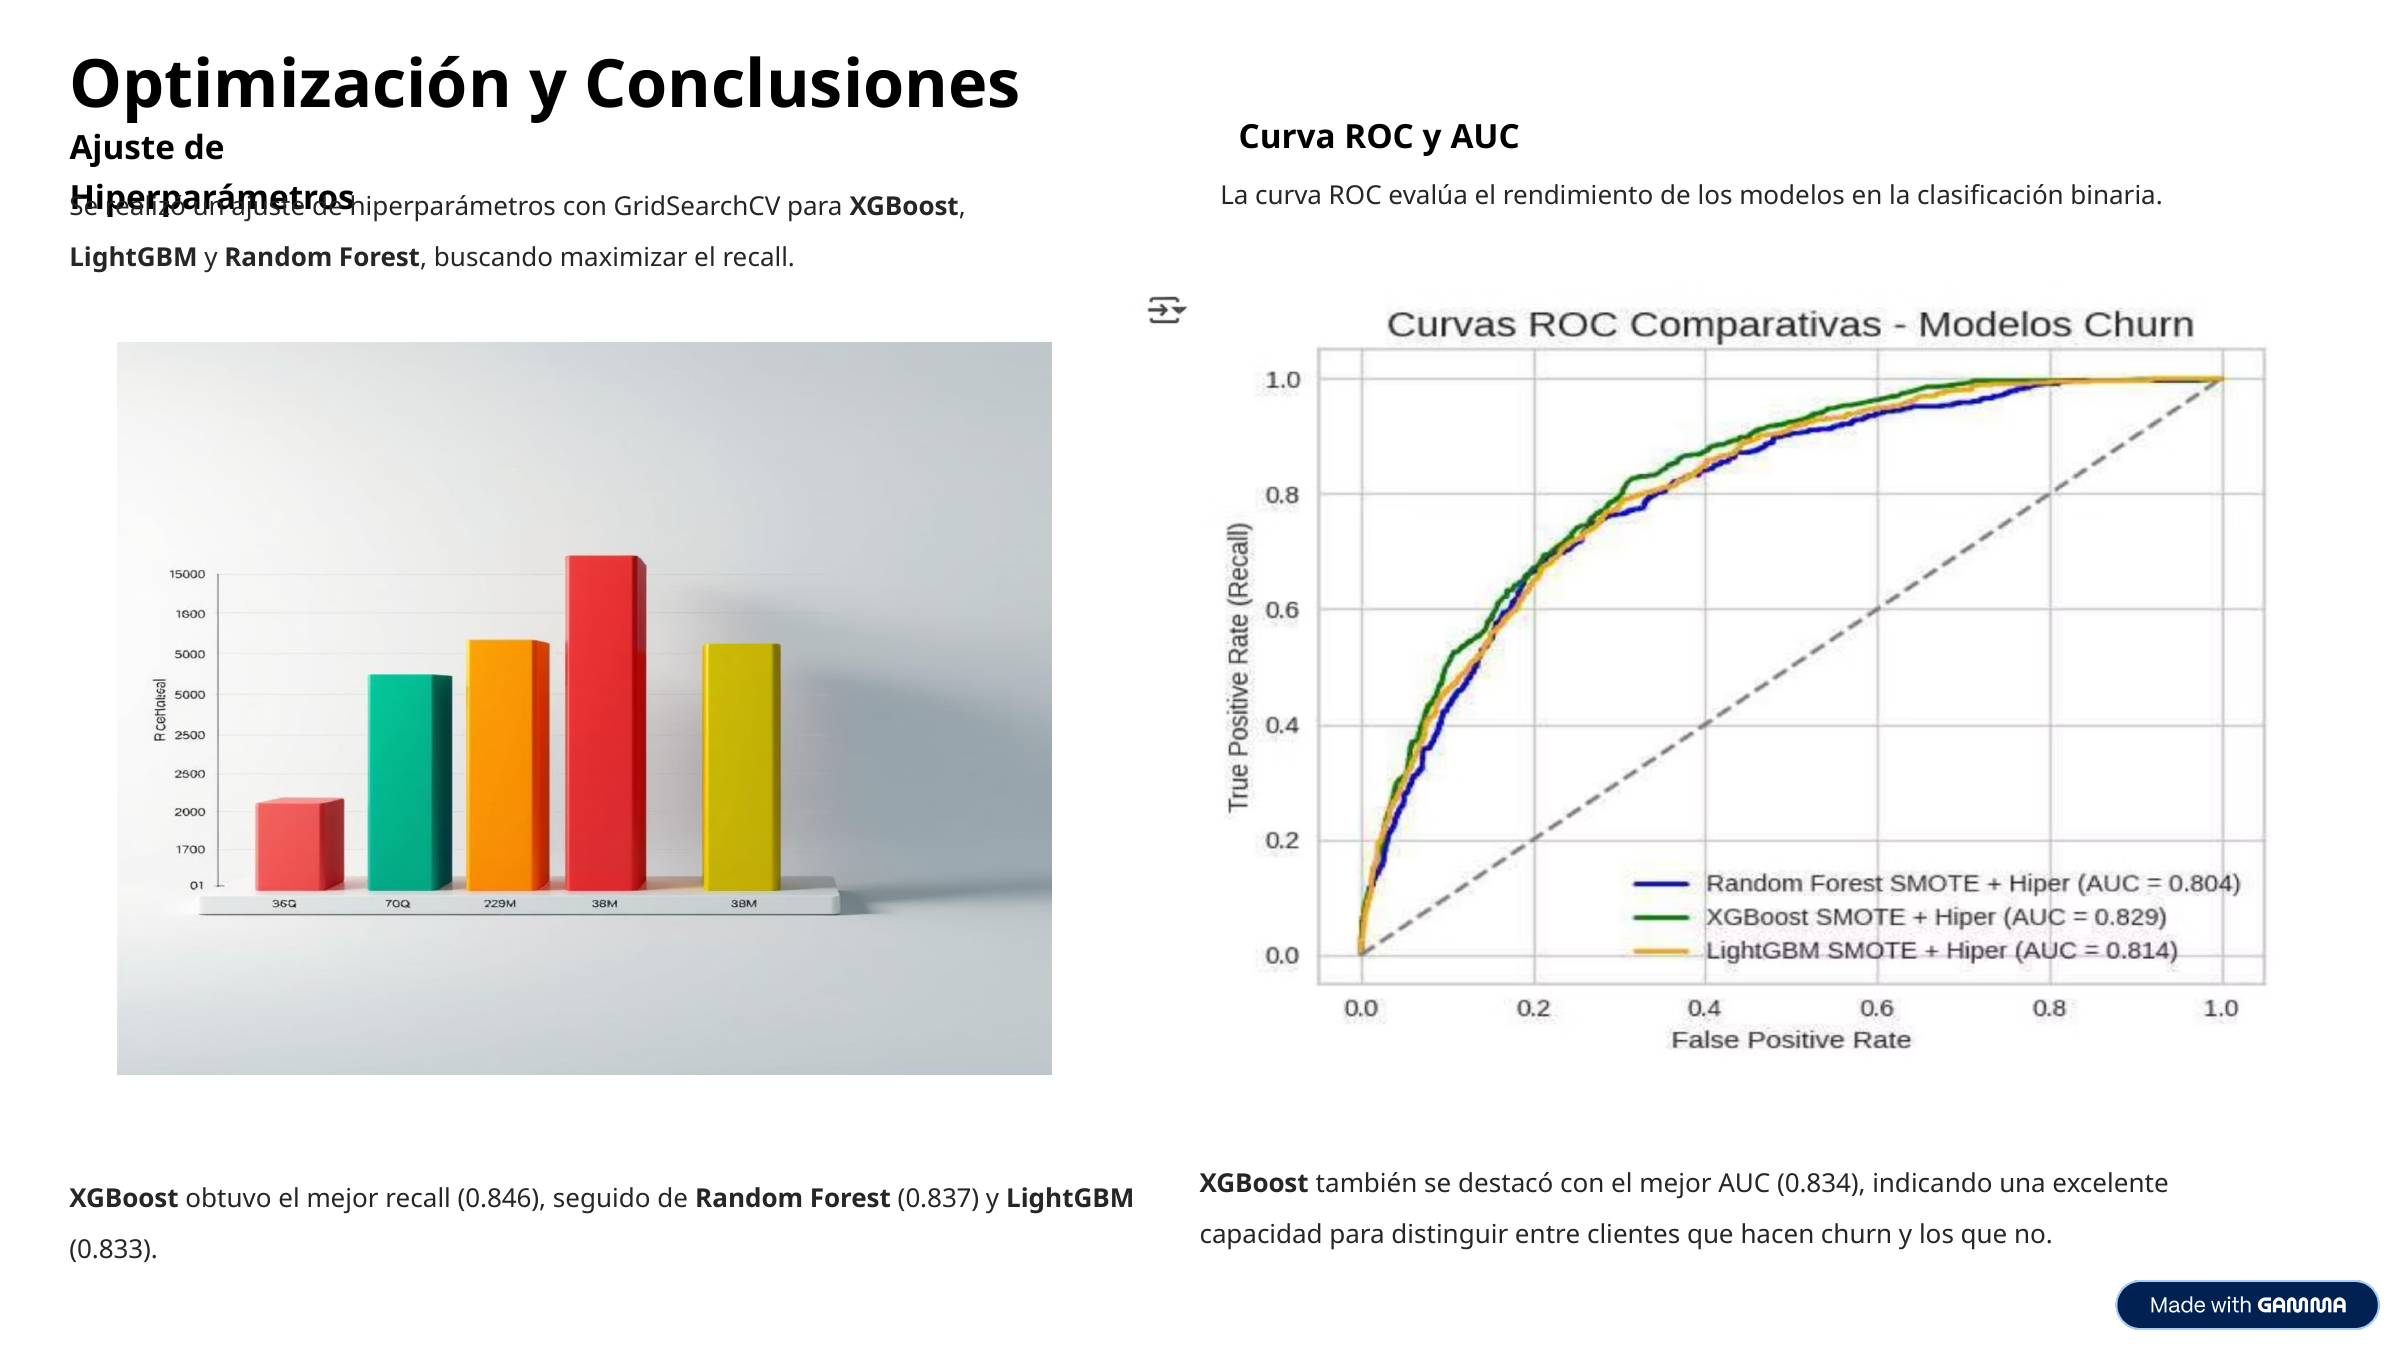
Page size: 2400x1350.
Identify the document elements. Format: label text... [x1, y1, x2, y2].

text_box Se realizó un ajuste de hiperparámetros con GridSearchCV para XGBoost, LightGBM y Random Forest, buscando maximizar el recall. [69, 169, 1004, 256]
text_box XGBoost obtuvo el mejor recall (0.846), seguido de Random Forest (0.837) y LightGBM (0.833). [69, 1161, 1143, 1248]
text_box Ajuste de Hiperparámetros [69, 116, 513, 159]
text_box XGBoost también se destacó con el mejor AUC (0.834), indicando una excelente capacidad para distinguir entre clientes que hacen churn y los que no. [1199, 1146, 2273, 1233]
picture [1095, 251, 2315, 1097]
text_box Curva ROC y AUC [1238, 105, 1576, 148]
picture [117, 341, 1052, 1076]
picture [2106, 1271, 2389, 1339]
text_box Optimización y Conclusiones [69, 21, 1029, 106]
text_box La curva ROC evalúa el rendimiento de los modelos en la clasificación binaria. [1220, 158, 2293, 202]
